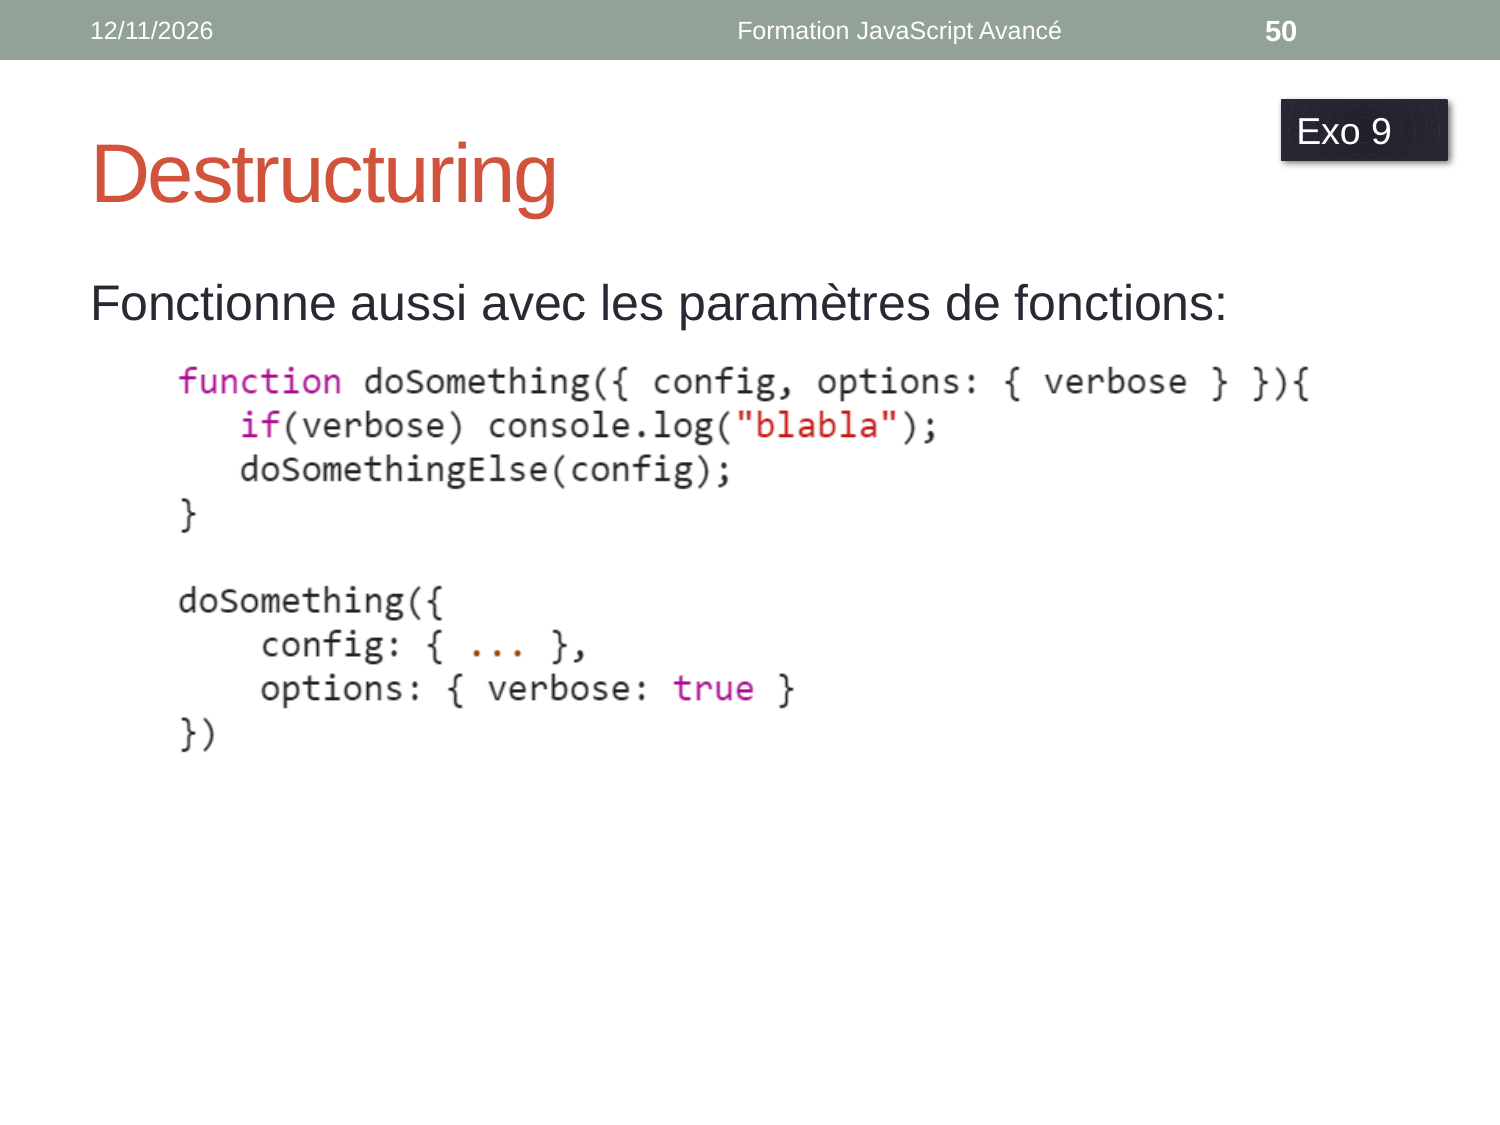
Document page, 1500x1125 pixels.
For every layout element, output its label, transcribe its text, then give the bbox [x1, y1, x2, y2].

footer Formation JavaScript Avancé [562, 3, 1238, 57]
list Fonctionne aussi avec les paramètres de fonctions: [75, 262, 1425, 1083]
text_box Exo 9 [1281, 99, 1448, 161]
picture [155, 353, 1344, 772]
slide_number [75, 3, 550, 57]
title Destructuring [75, 87, 1425, 250]
slide_number 50 [1250, 3, 1425, 57]
